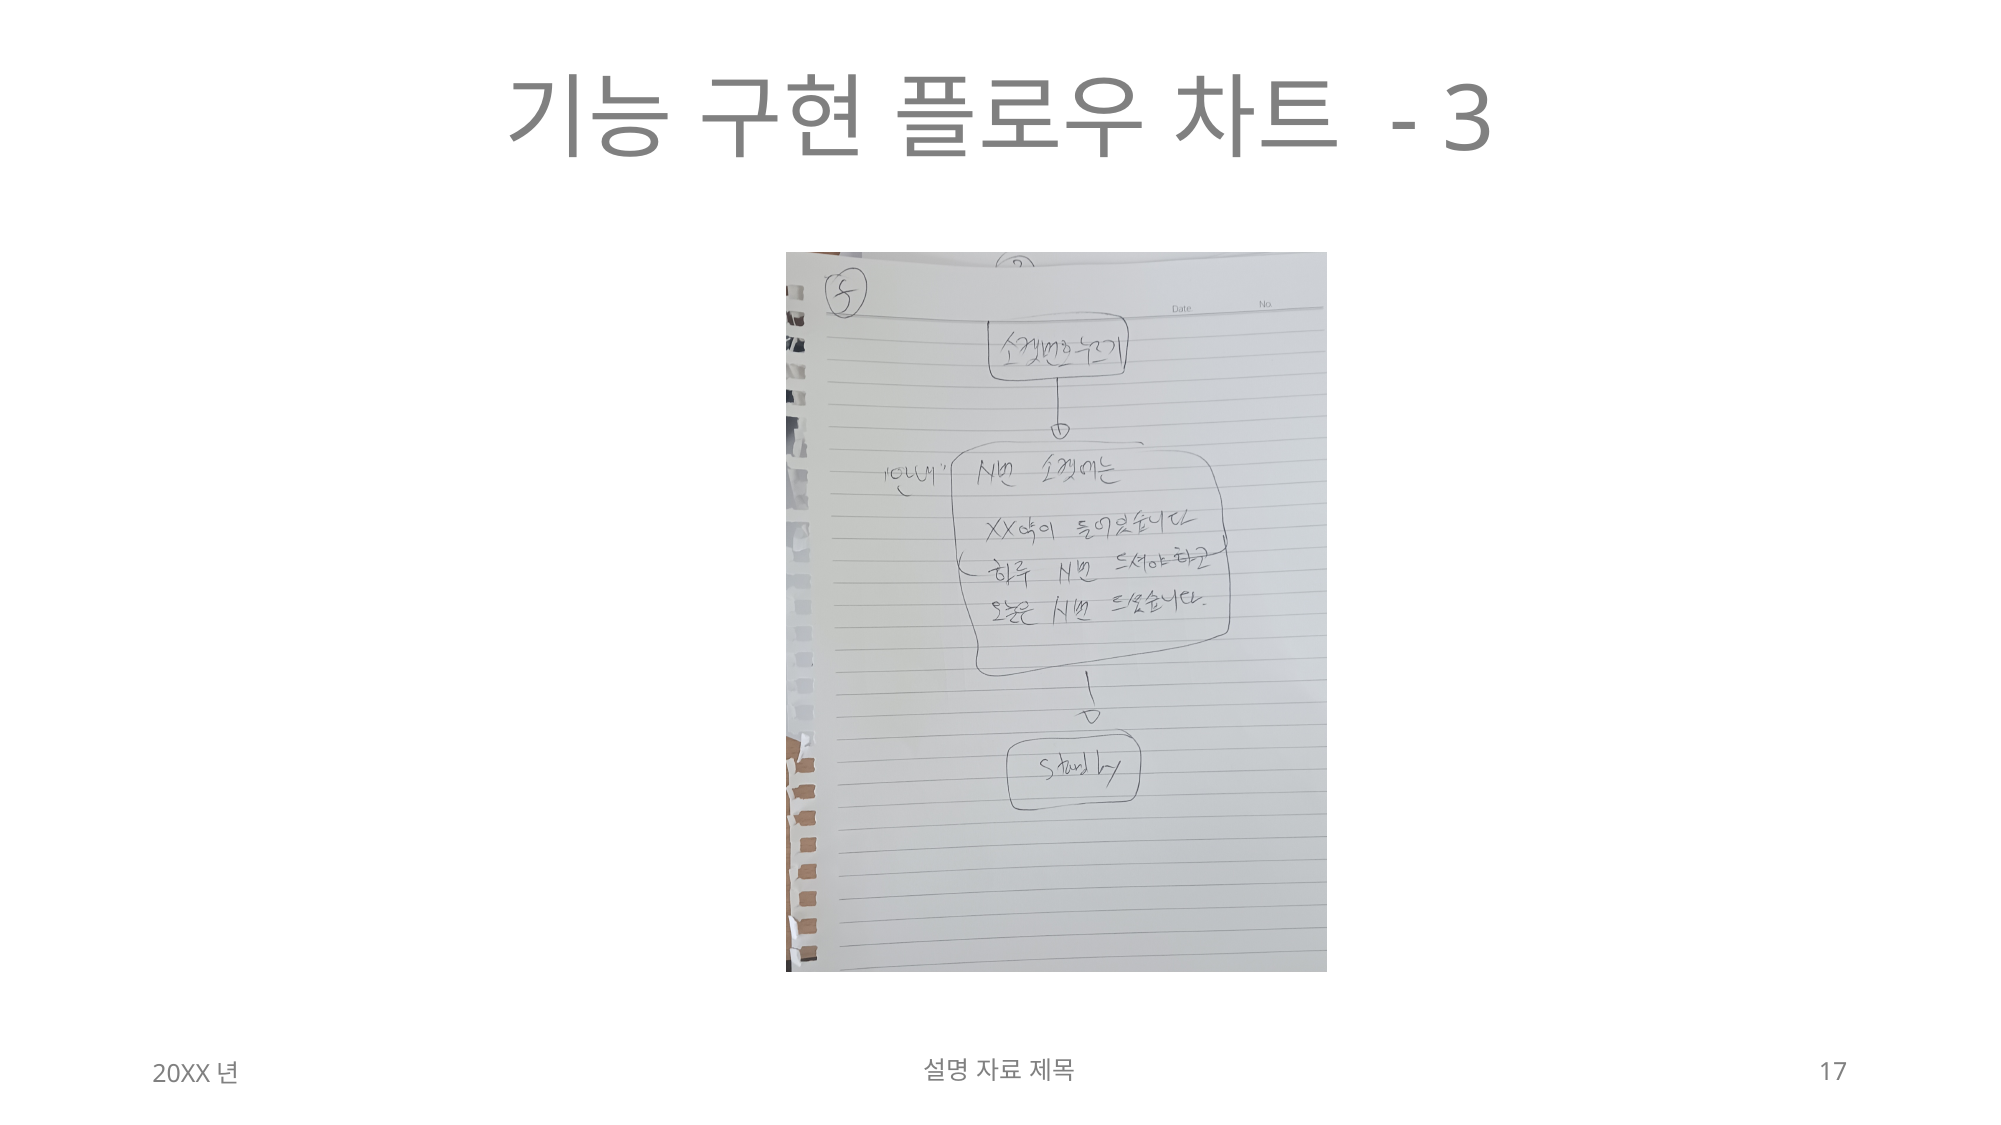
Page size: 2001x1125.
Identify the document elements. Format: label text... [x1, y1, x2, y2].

footer 설명 자료 제목 [662, 1042, 1338, 1103]
title 기능 구현 플로우 차트 - 3 [137, 59, 1863, 183]
picture [786, 252, 1327, 973]
slide_number 20XX년 [137, 1042, 588, 1103]
slide_number 17 [1412, 1042, 1863, 1103]
